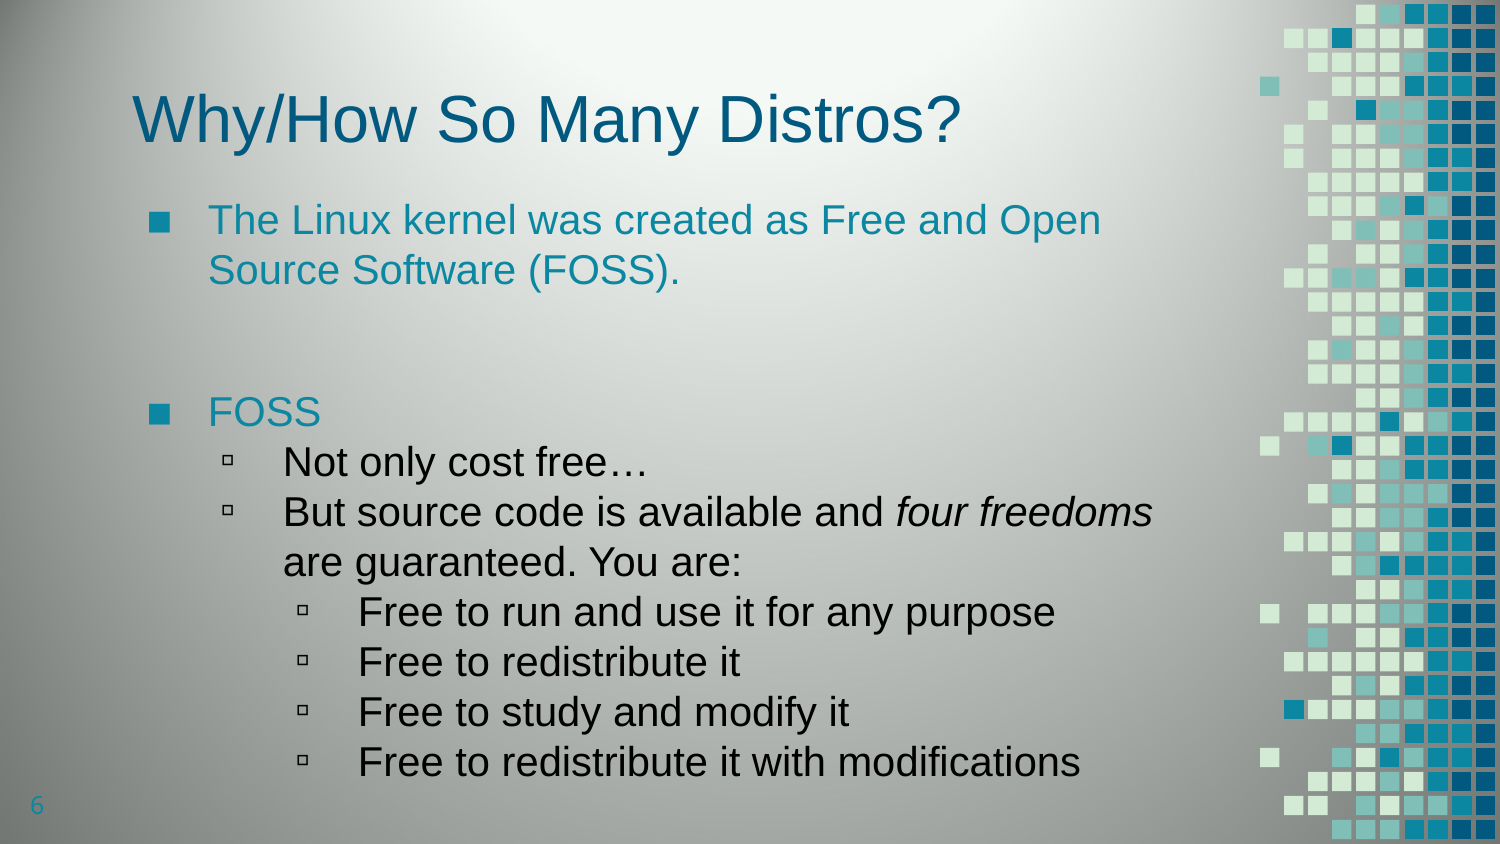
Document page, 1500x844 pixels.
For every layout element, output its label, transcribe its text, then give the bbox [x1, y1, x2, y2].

slide_number 6 [15, 774, 105, 839]
title Why/How So Many Distros? [117, 30, 1227, 171]
picture [0, 0, 1500, 844]
list The Linux kernel was created as Free and Open Source Software (FOSS). FOSS Not only cost free… But source code is available and four freedoms are guaranteed. You are: Free to run and use it for any purpose Free to redistribute it Free to study and modify it Free to redistribute it with modifications [117, 177, 1227, 775]
